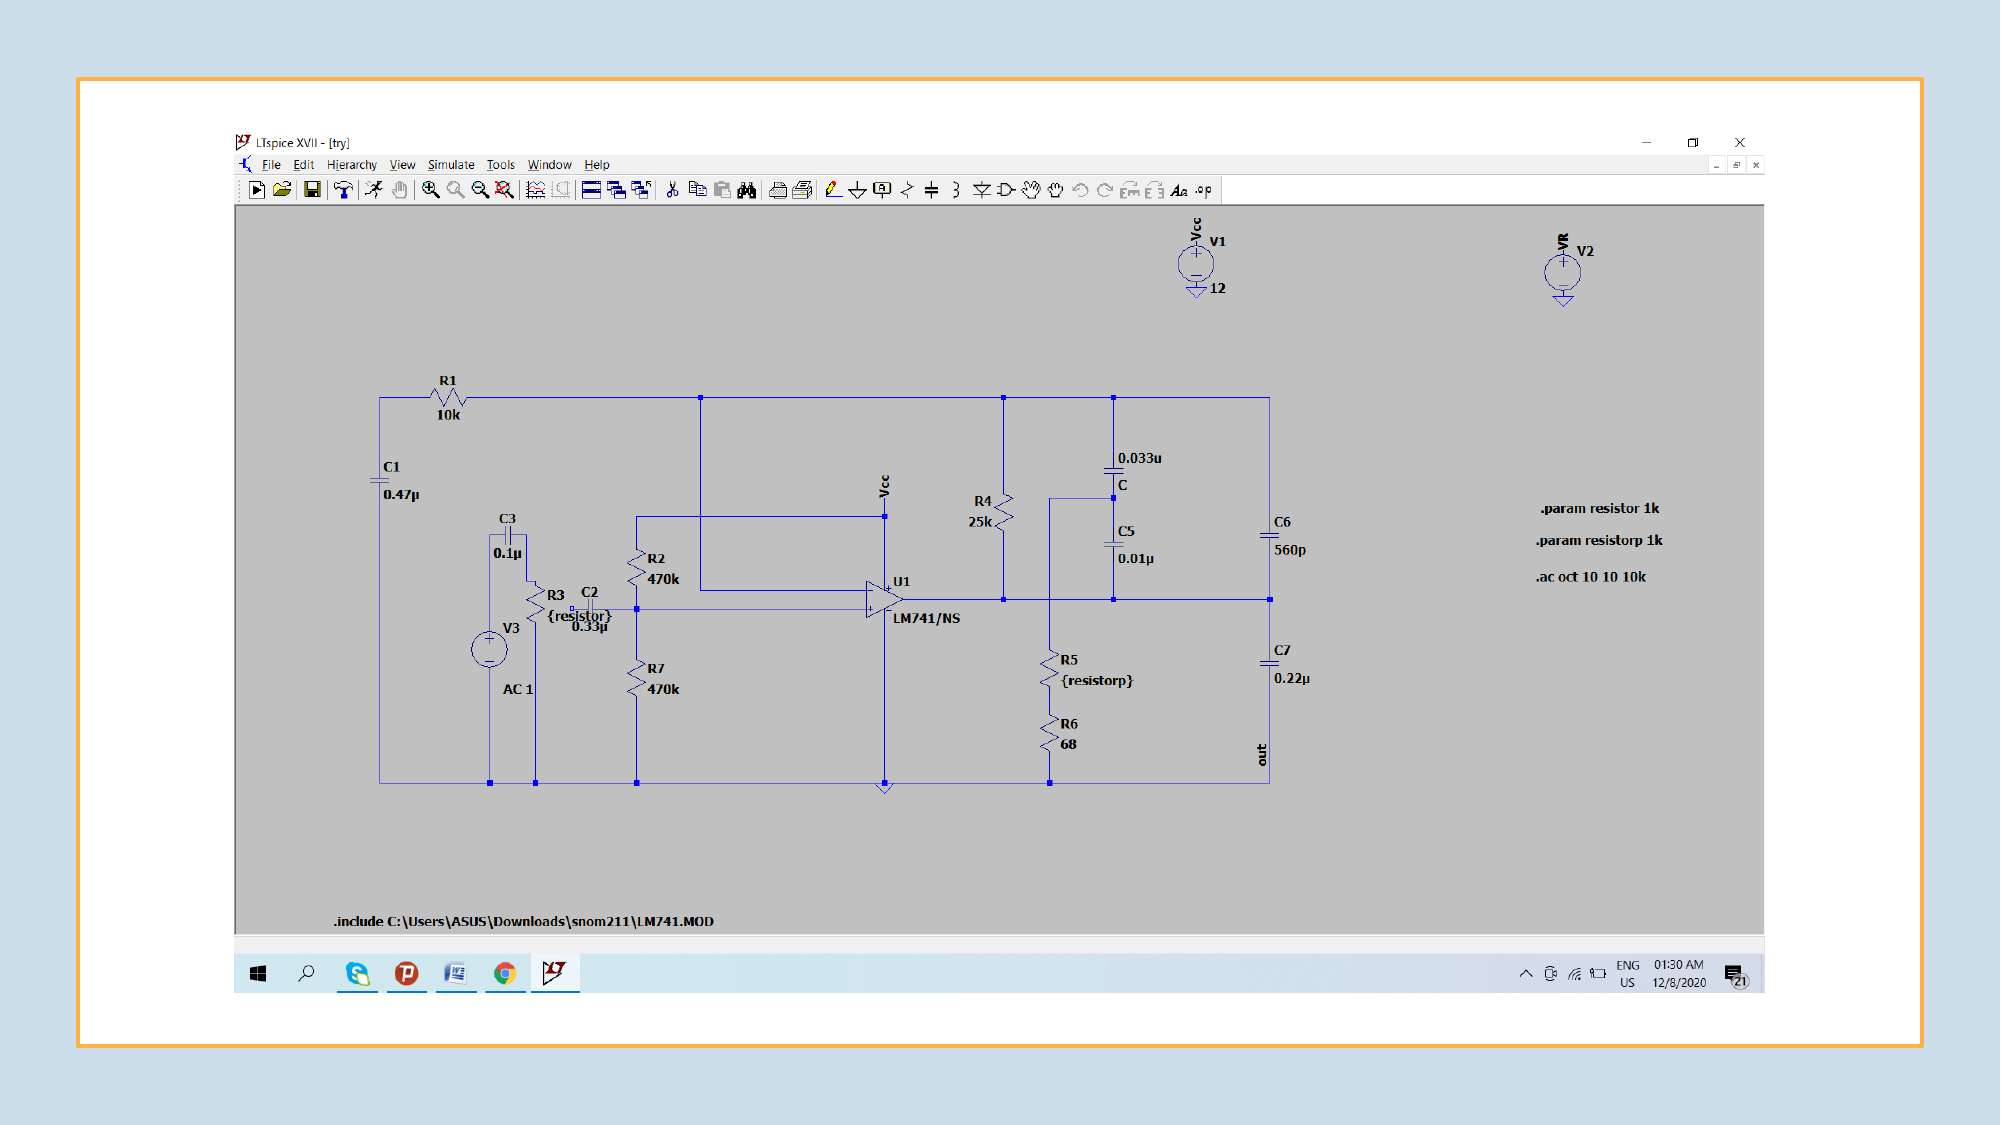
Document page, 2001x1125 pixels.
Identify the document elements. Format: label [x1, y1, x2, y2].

text_box [77, 77, 1923, 1048]
picture [233, 130, 1766, 994]
text_box [0, 0, 2000, 1125]
